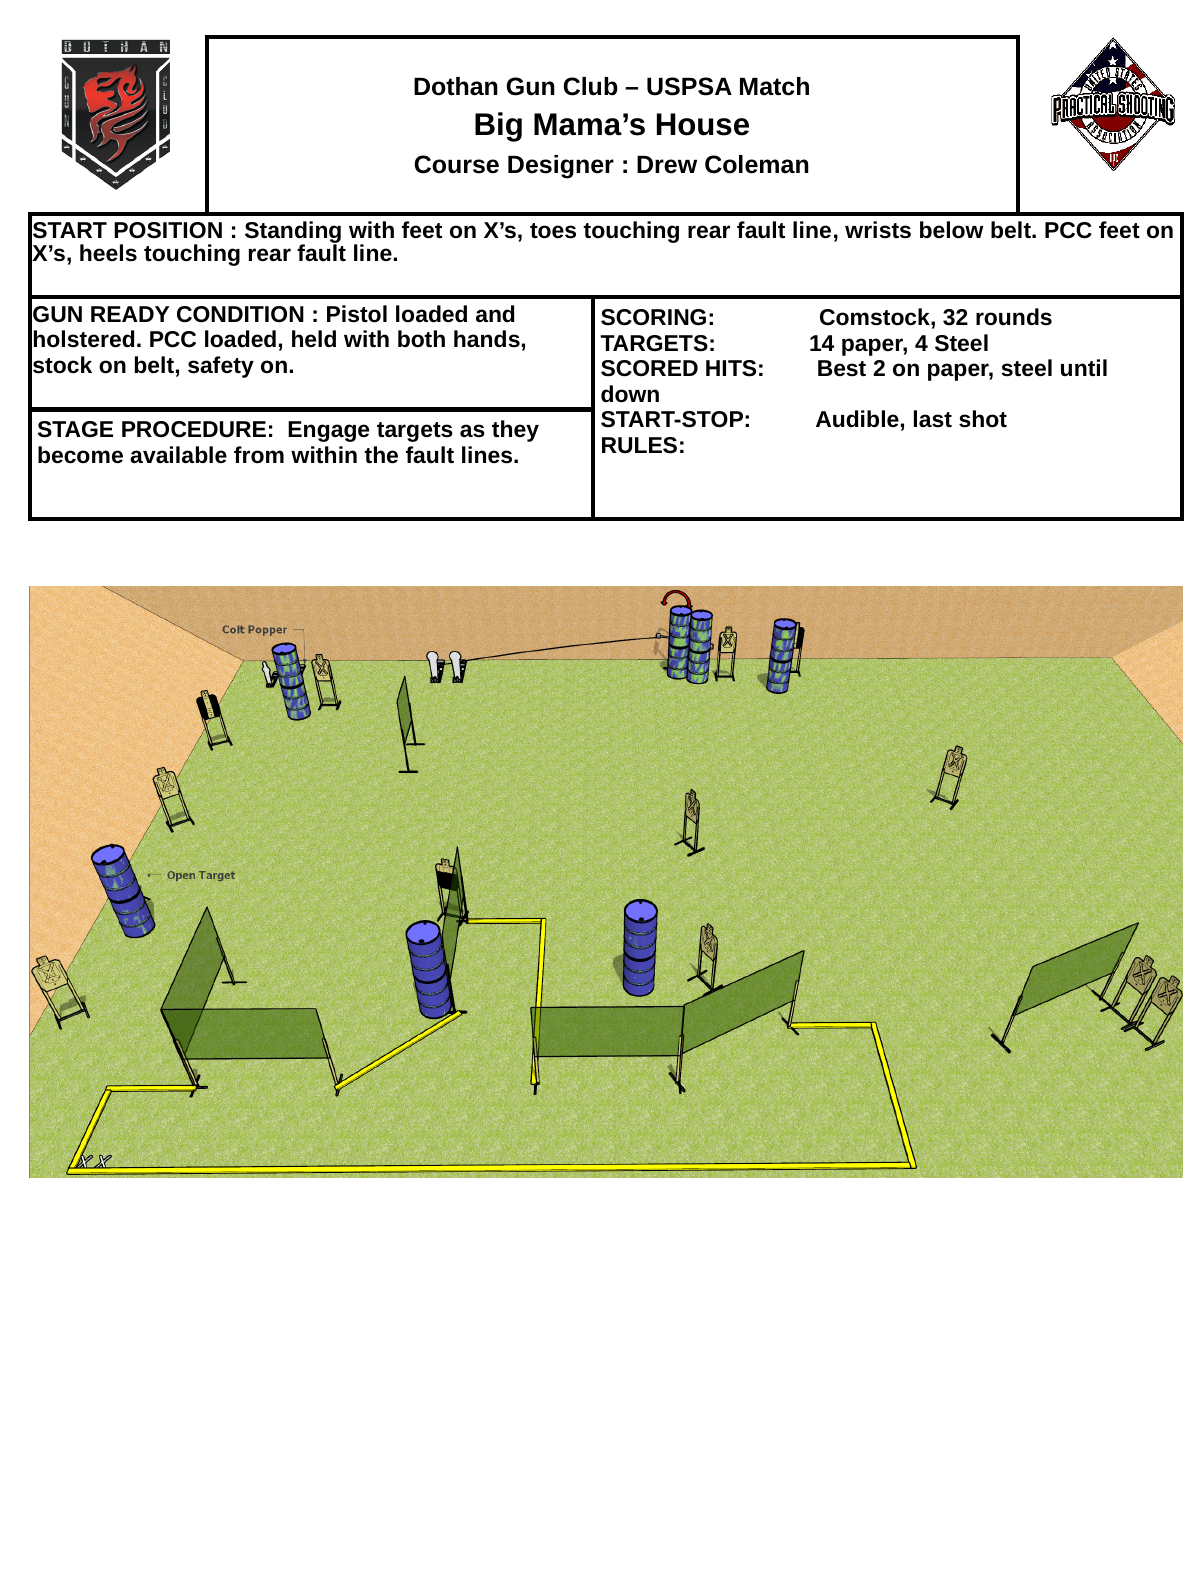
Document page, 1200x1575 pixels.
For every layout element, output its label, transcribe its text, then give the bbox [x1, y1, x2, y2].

picture [29, 586, 1183, 1178]
table_header [1020, 37, 1182, 212]
table_cell GUN READY CONDITION : Pistol loaded and holstered. PCC loaded, held with both hands, stock on belt, safety on. [32, 299, 591, 407]
table_cell START POSITION : Standing with feet on X’s, toes touching rear fault line, wrists below belt. PCC feet on X’s, heels touching rear fault line. [32, 216, 1180, 295]
picture [1044, 36, 1183, 175]
table_cell STAGE PROCEDURE: Engage targets as they become available from within the fault lines. [32, 412, 591, 517]
table_header [30, 37, 205, 212]
picture [58, 36, 173, 193]
table_header Dothan Gun Club – USPSA Match Big Mama’s House Course Designer : Drew Coleman [209, 39, 1016, 212]
table_cell SCORING: Comstock, 32 rounds TARGETS: 14 paper, 4 Steel SCORED HITS: Best 2 on paper, steel until down START-STOP: Audible, last shot RULES: [595, 299, 1180, 517]
